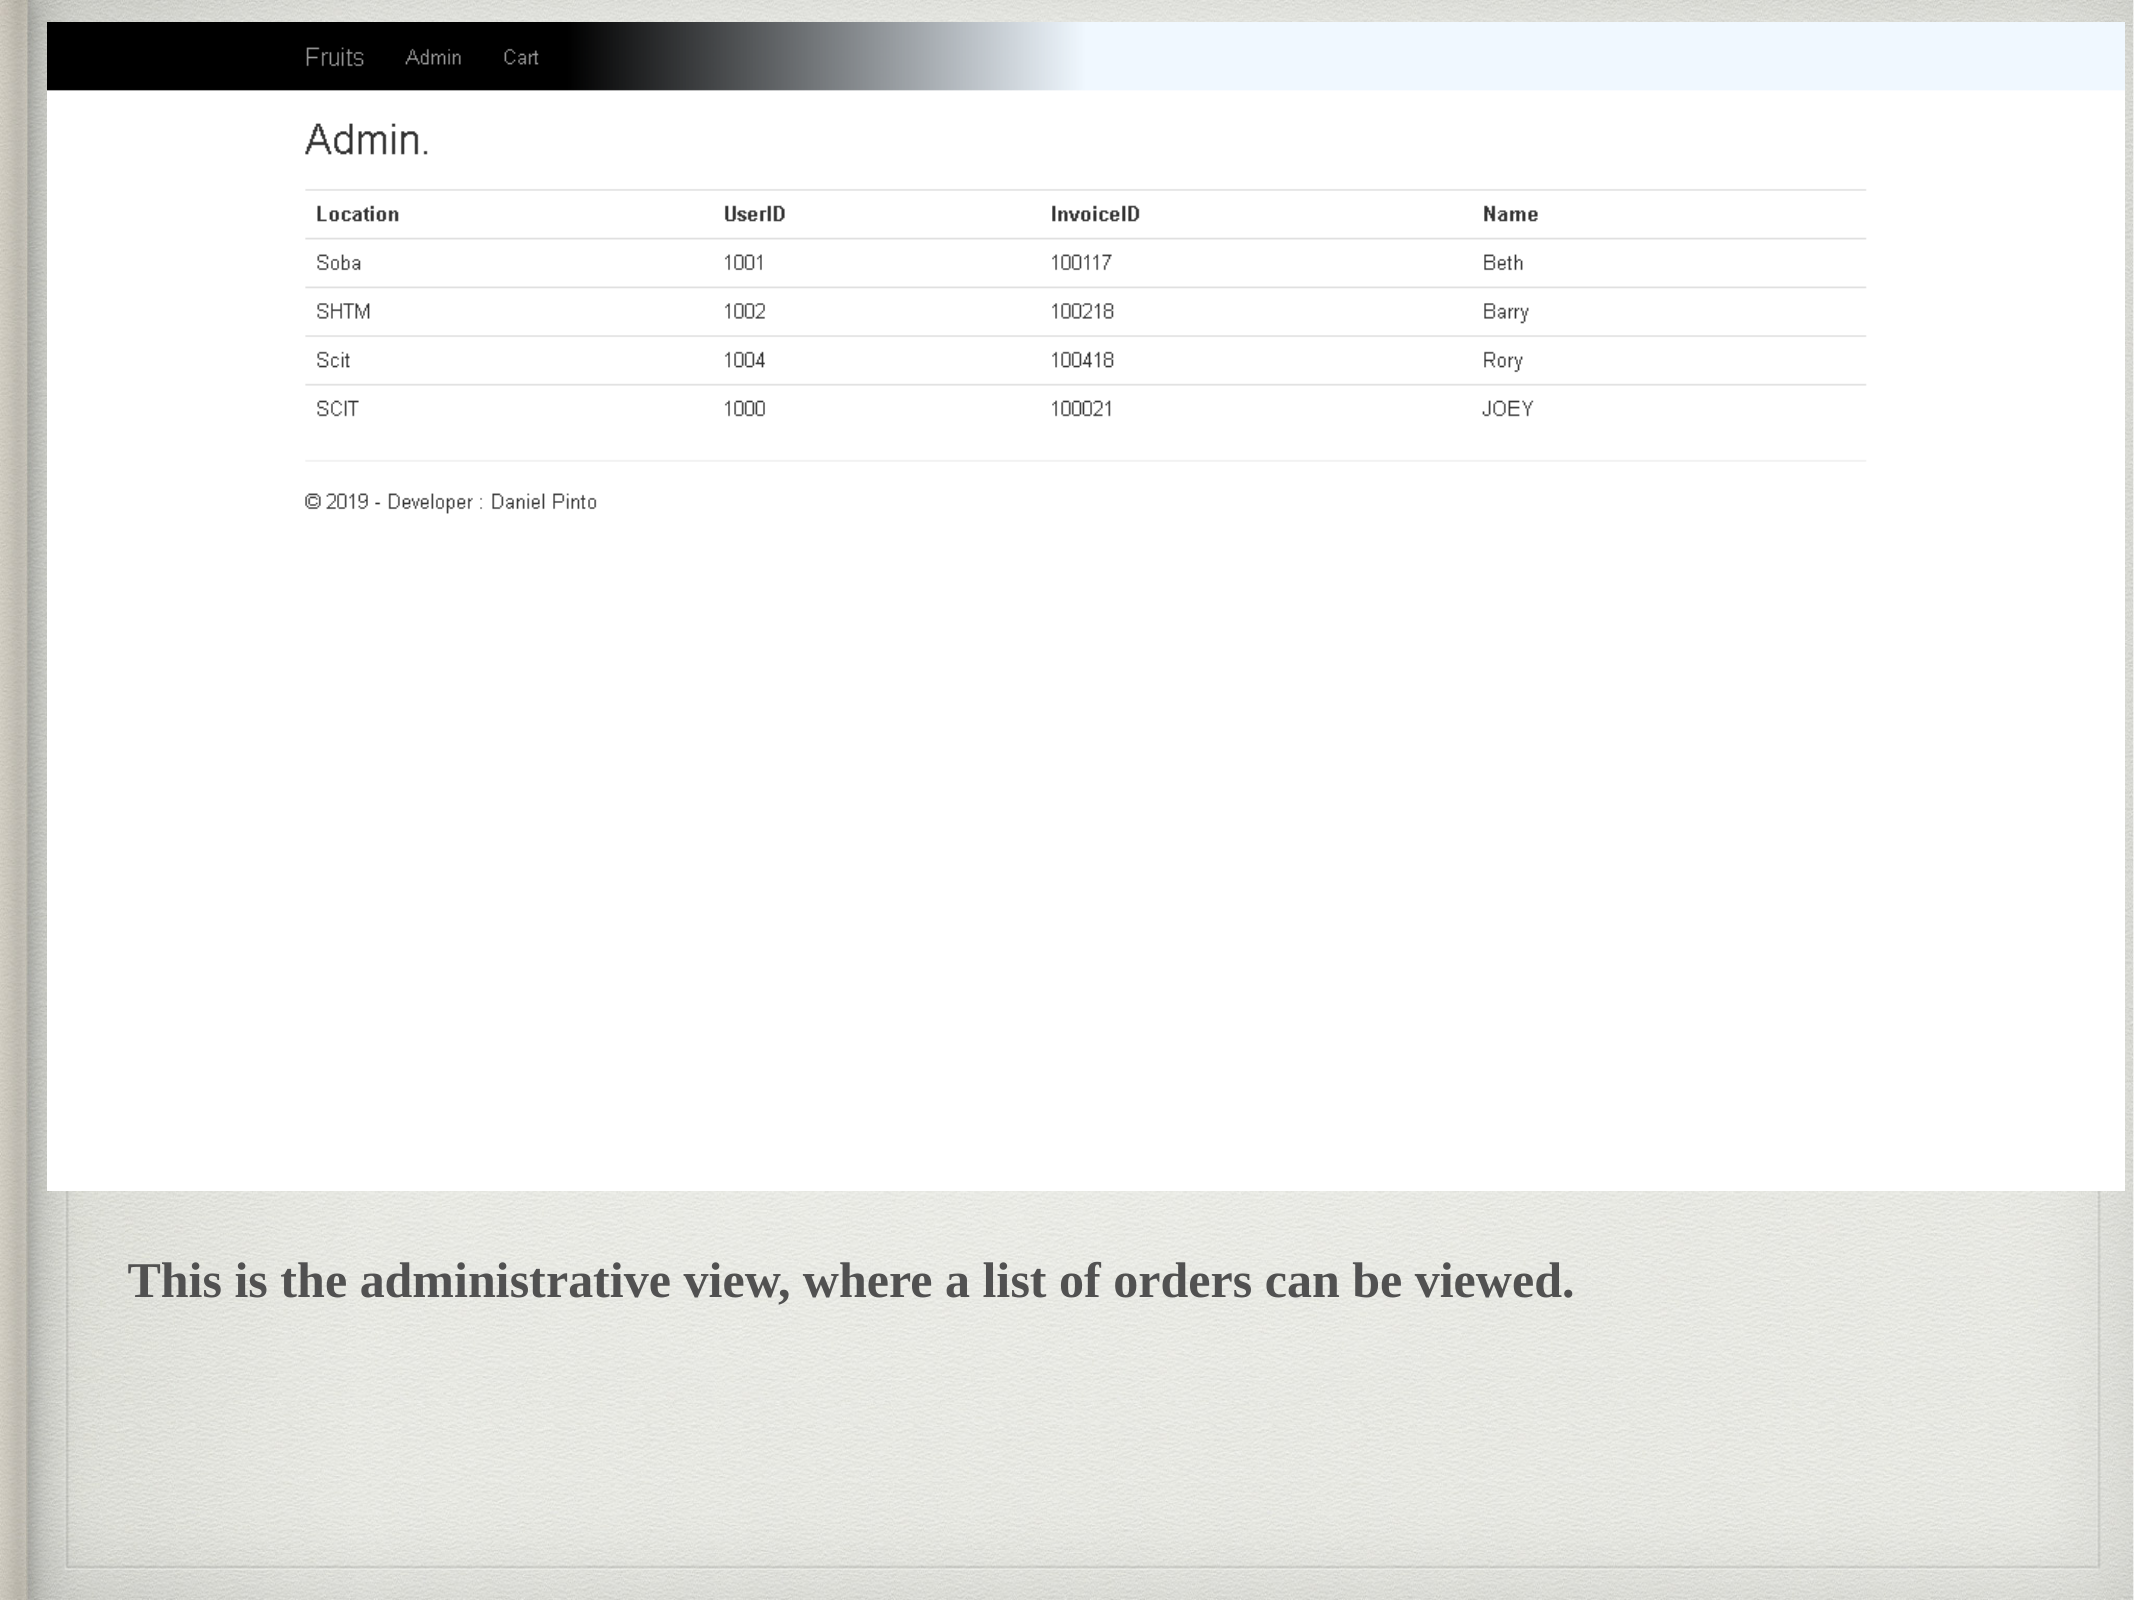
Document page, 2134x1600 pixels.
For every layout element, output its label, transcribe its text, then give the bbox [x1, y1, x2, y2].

list This is the administrative view, where a list of orders can be viewed. [118, 1239, 2015, 1349]
picture [0, 0, 2134, 1600]
